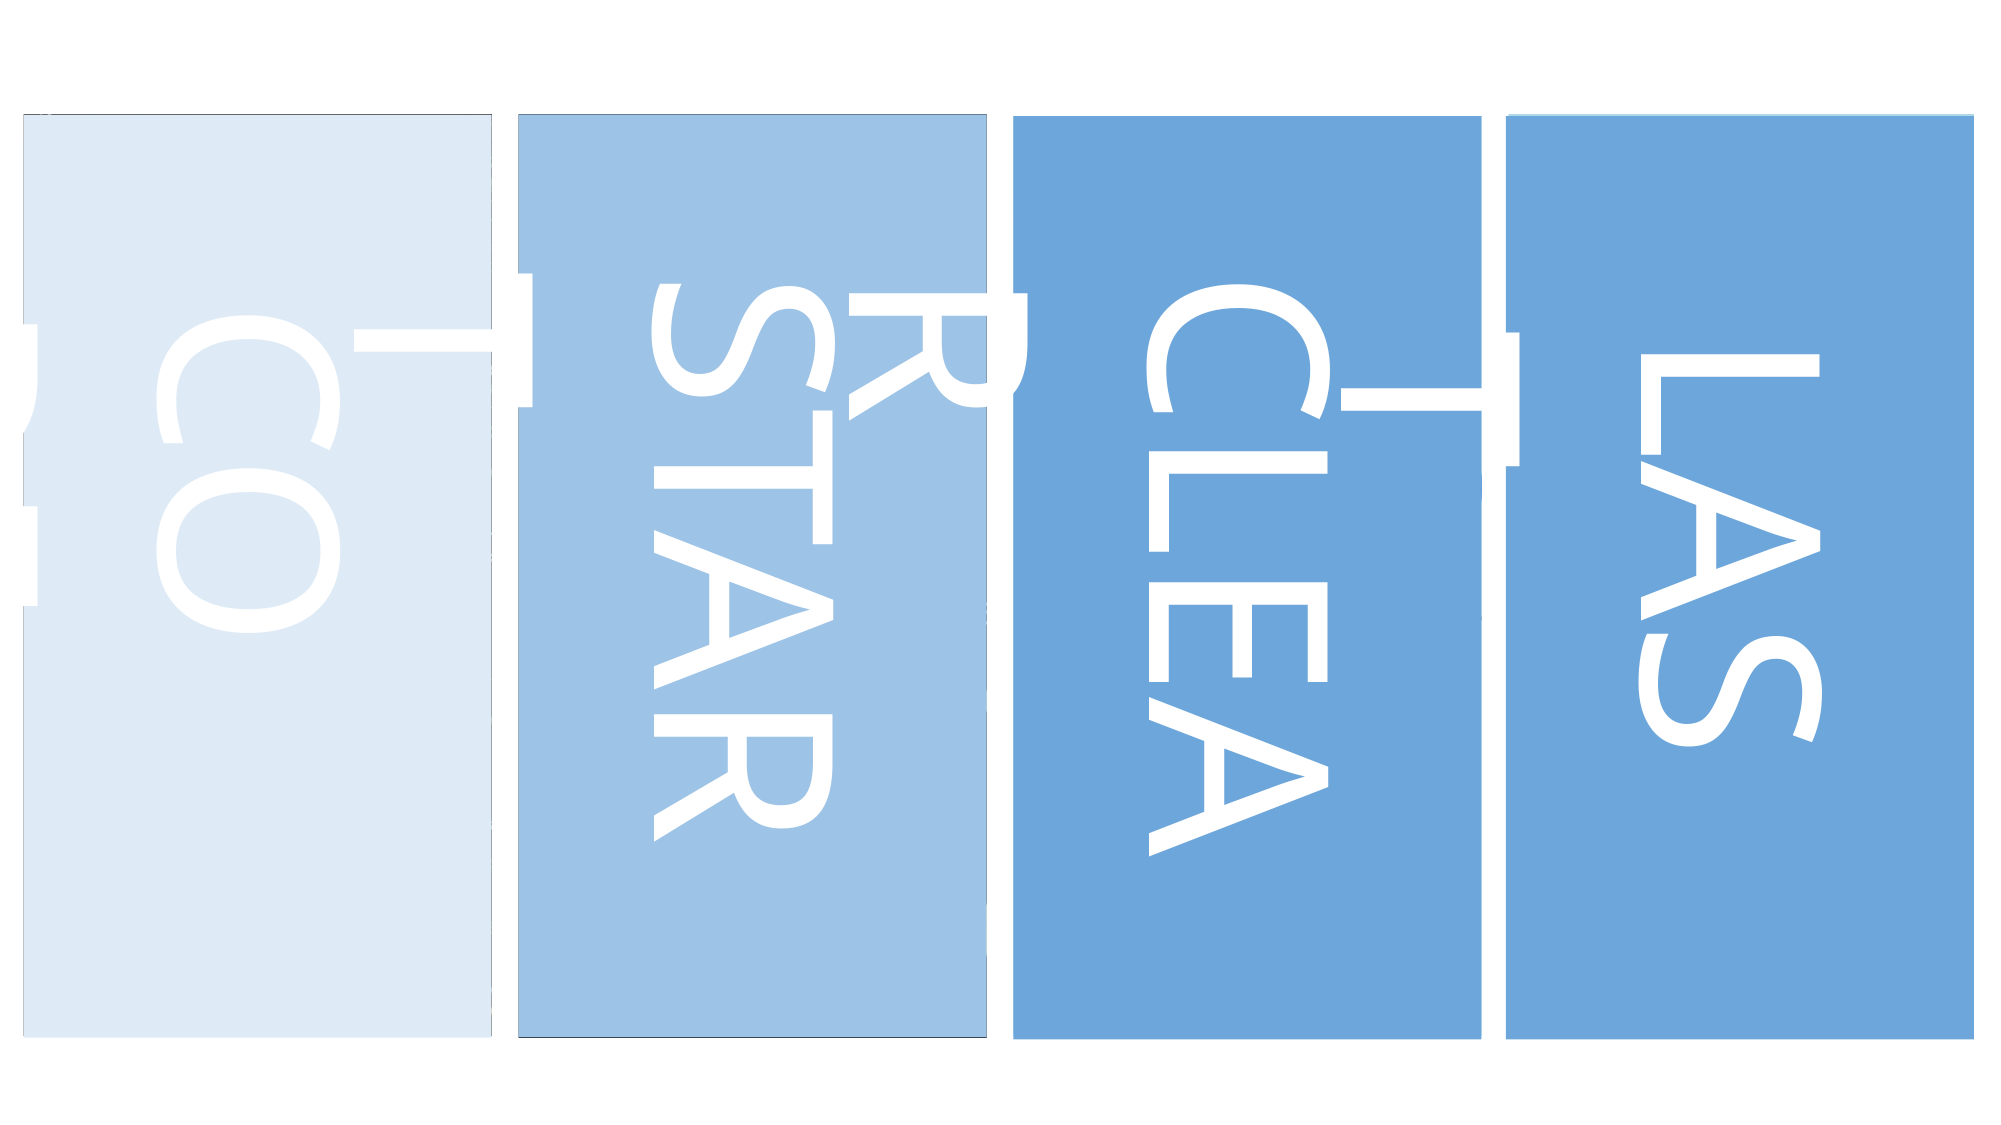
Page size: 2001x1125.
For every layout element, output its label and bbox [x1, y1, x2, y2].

text_box [1013, 116, 1482, 1040]
text_box [23, 114, 492, 1038]
text_box [1505, 116, 1974, 1040]
text_box [518, 114, 987, 1038]
